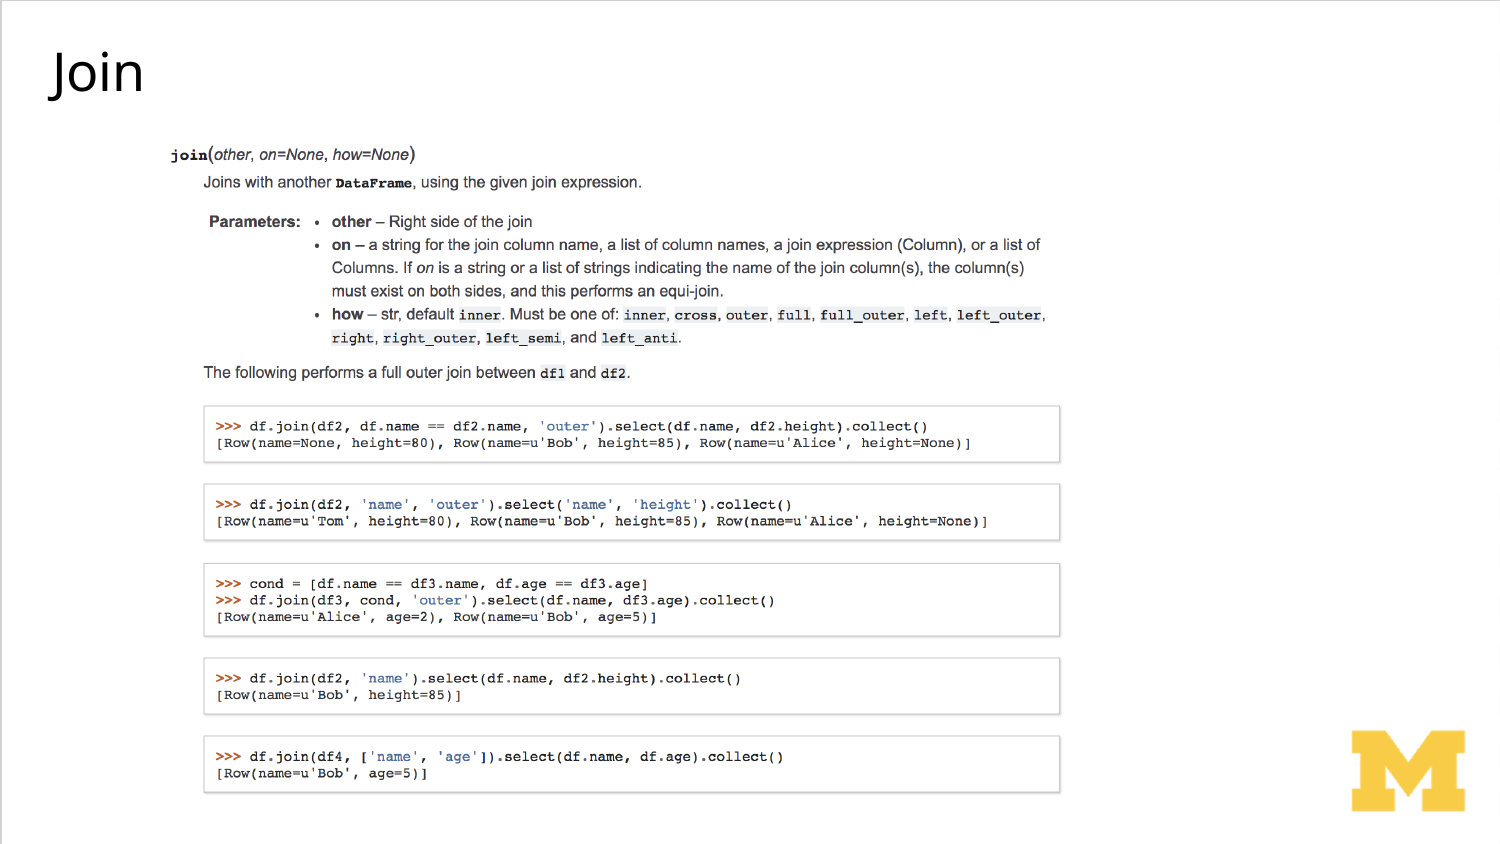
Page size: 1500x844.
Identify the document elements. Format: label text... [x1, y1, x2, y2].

picture [0, 0, 1500, 844]
title Join [46, 45, 1454, 108]
